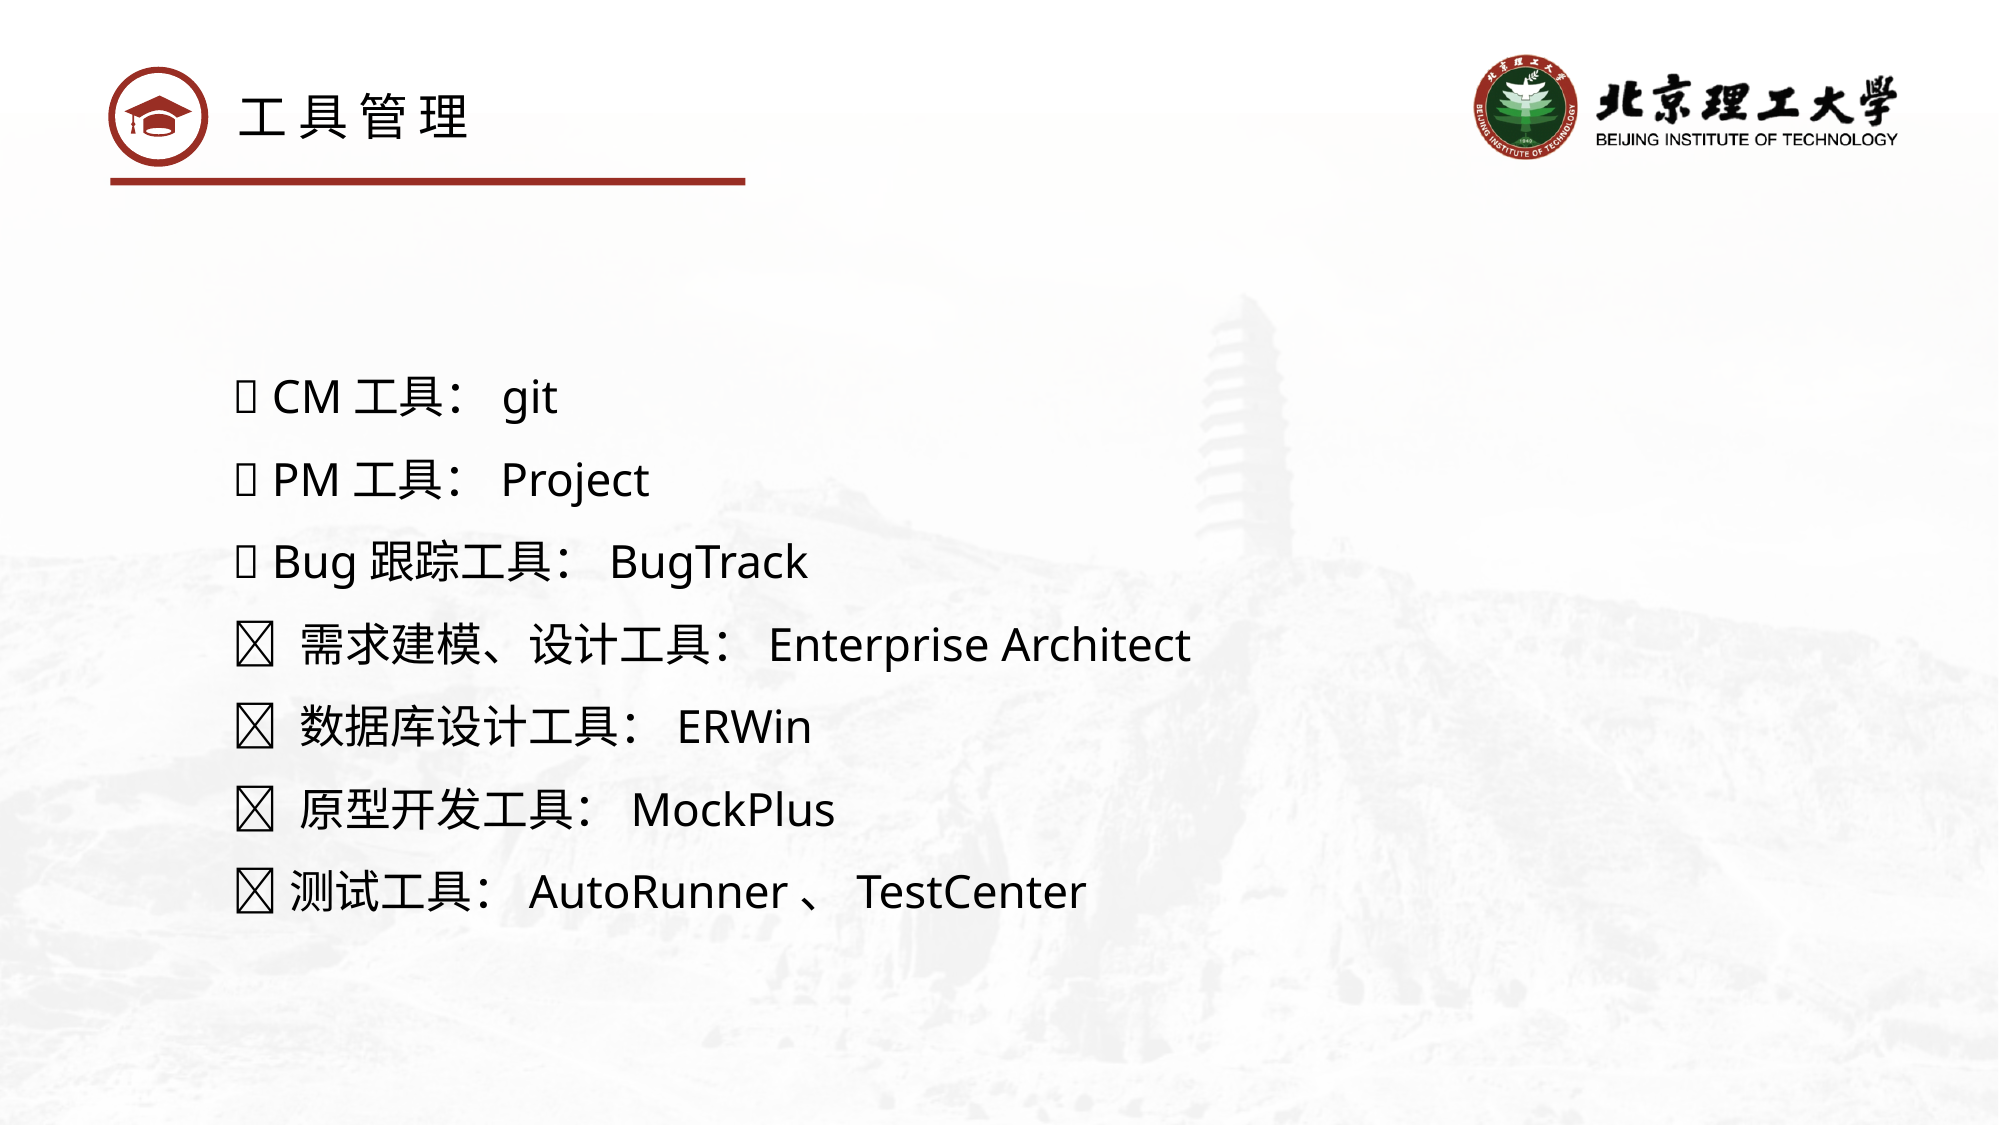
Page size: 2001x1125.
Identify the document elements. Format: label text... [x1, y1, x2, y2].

text_box 工具管理 [222, 78, 484, 153]
text_box [109, 177, 746, 186]
picture [1473, 54, 1915, 160]
text_box  CM工具：git  PM工具：Project  Bug跟踪工具：BugTrack  需求建模、设计工具：Enterprise Architect  数据库设计工具：ERWin  原型开发工具：MockPlus 测试工具：AutoRunner、TestCenter [217, 333, 1581, 925]
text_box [108, 66, 209, 167]
